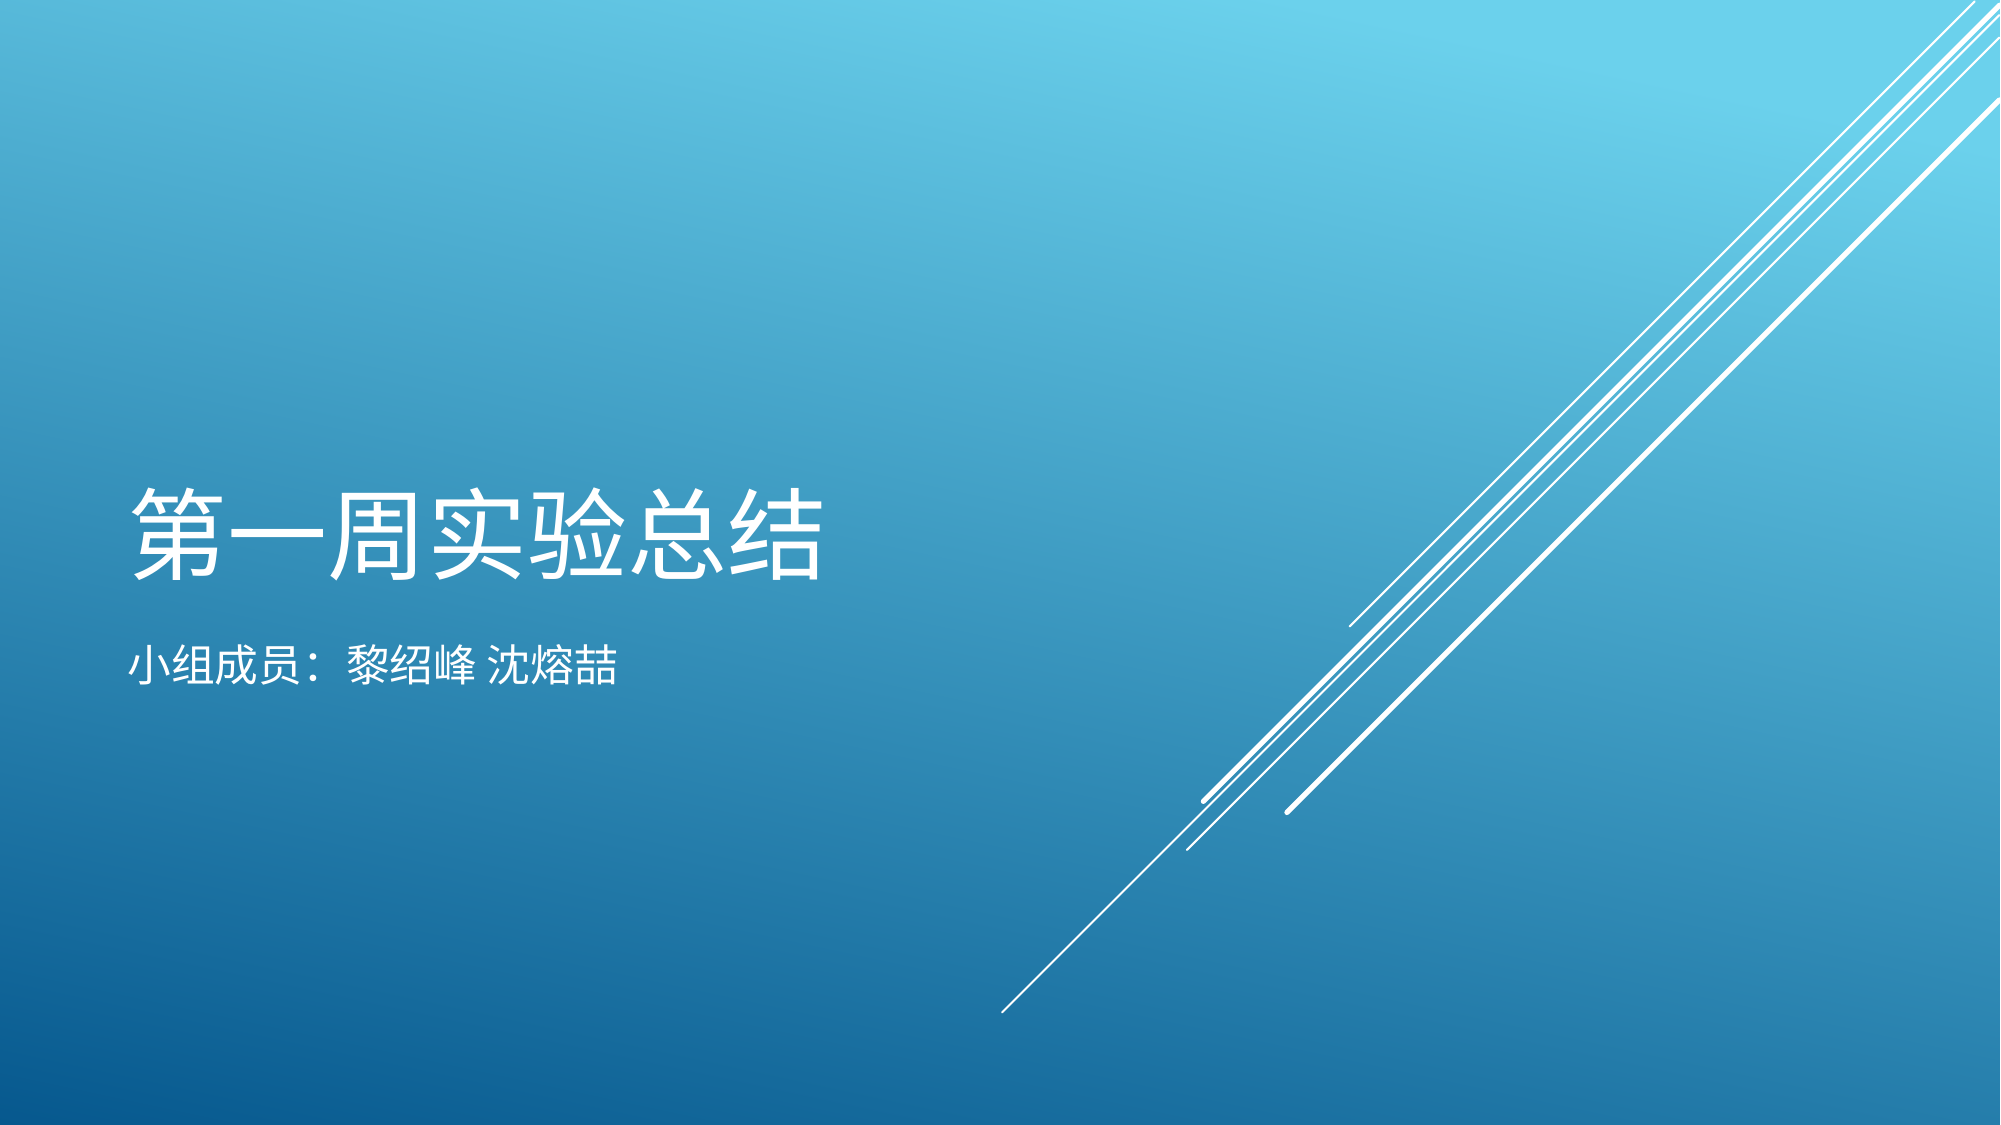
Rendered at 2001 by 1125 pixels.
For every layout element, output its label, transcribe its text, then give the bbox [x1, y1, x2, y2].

subtitle 小组成员：黎绍峰 沈熔喆 [112, 630, 1163, 950]
title 第一周实验总结 [112, 112, 1425, 600]
